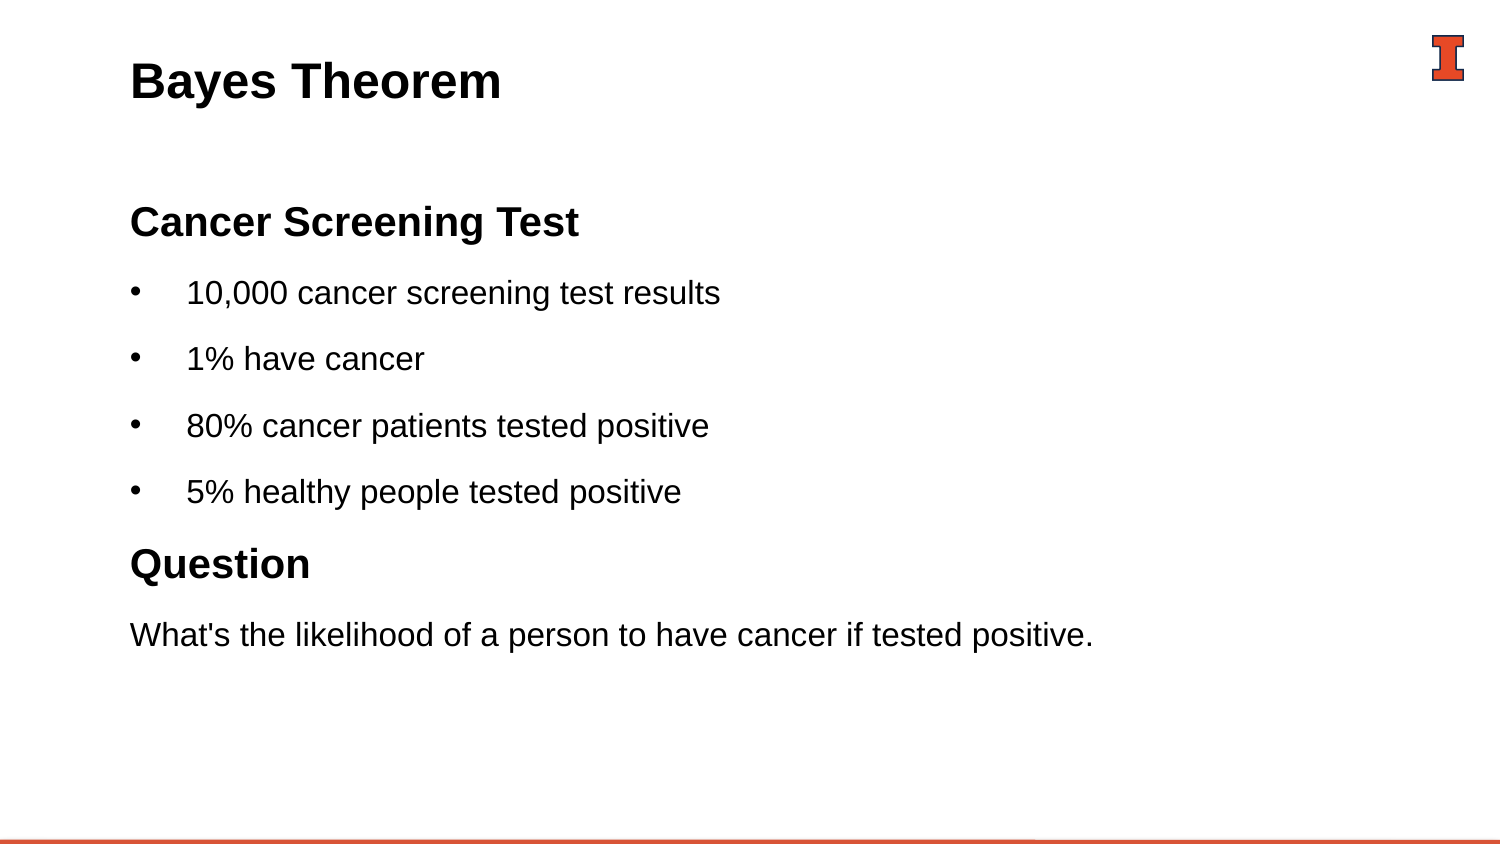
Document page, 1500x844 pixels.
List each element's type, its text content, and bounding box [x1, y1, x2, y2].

picture [1432, 35, 1464, 81]
title Bayes Theorem [115, 41, 1444, 149]
list Cancer Screening Test 10,000 cancer screening test results 1% have cancer 80% cancer patients tested positive 5% healthy people tested positive Question What's the likelihood of a person to have cancer if tested positive. [115, 174, 1444, 770]
